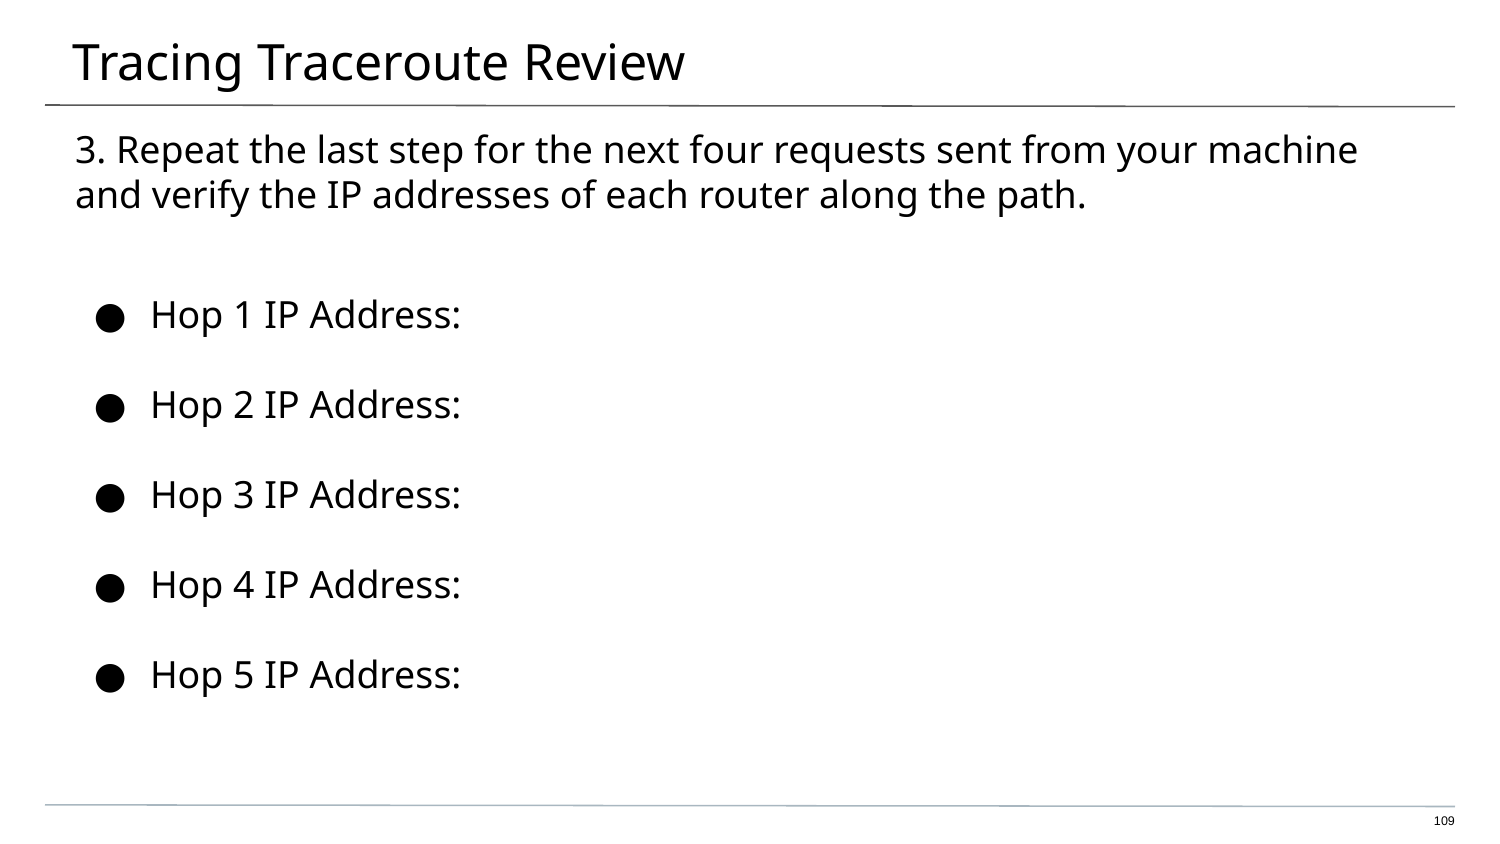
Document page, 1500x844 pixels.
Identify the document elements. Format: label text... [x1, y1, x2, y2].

subtitle 3. Repeat the last step for the next four requests sent from your machine and verify the IP addresses of each router along the path. [0, 110, 1500, 171]
title Tracing Traceroute Review [0, 0, 1500, 88]
slide_number 109 [1412, 813, 1455, 831]
list Hop 1 IP Address: Hop 2 IP Address: Hop 3 IP Address: Hop 4 IP Address: Hop 5 IP Address: [0, 246, 1500, 805]
